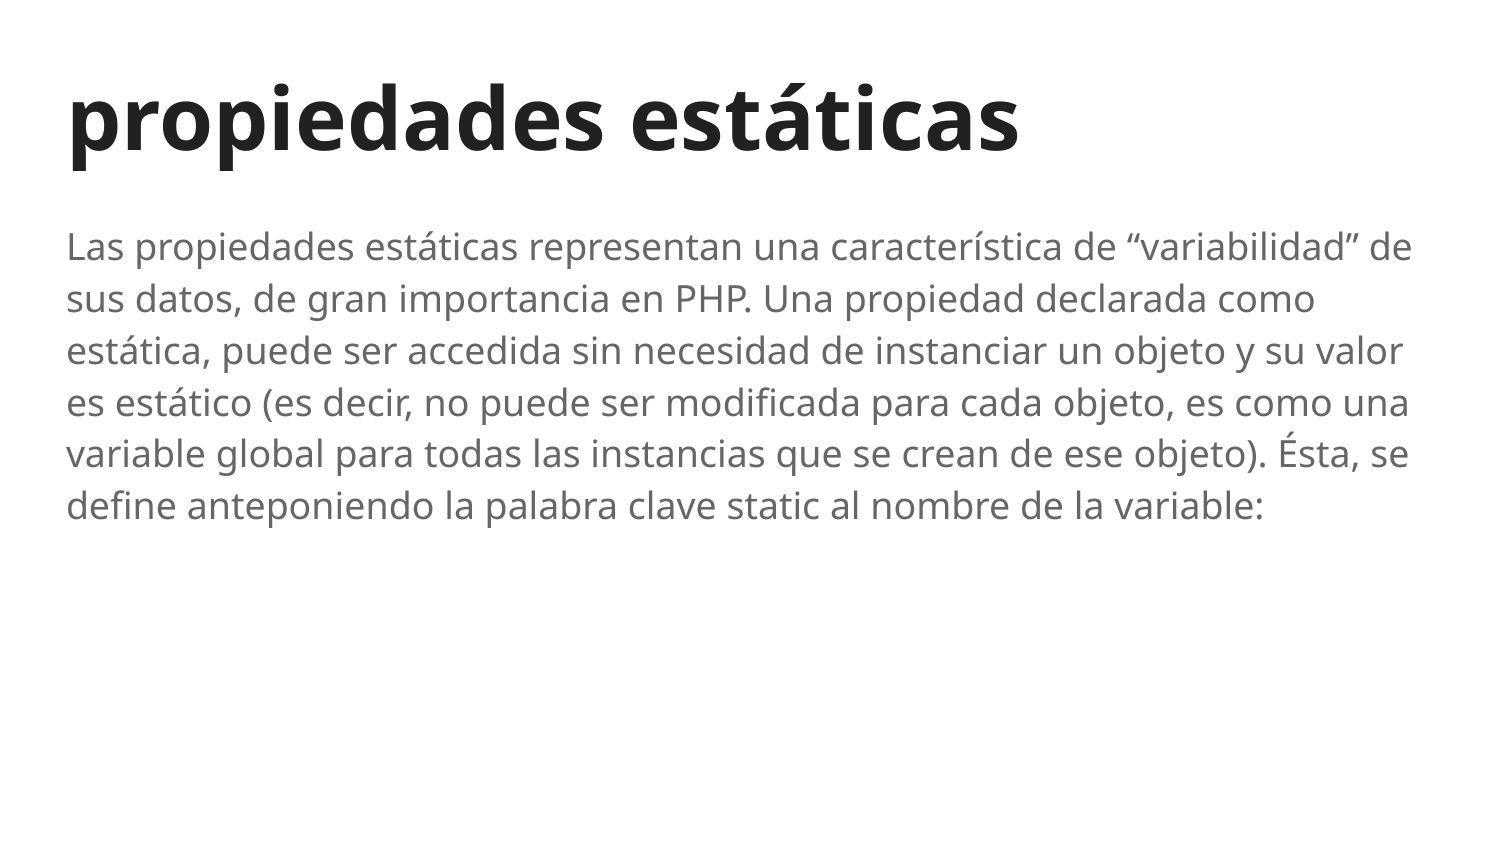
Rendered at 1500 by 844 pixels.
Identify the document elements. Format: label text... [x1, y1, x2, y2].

title propiedades estáticas [51, 48, 1449, 180]
list Las propiedades estáticas representan una característica de “variabilidad” de sus datos, de gran importancia en PHP. Una propiedad declarada como estática, puede ser accedida sin necesidad de instanciar un objeto y su valor es estático (es decir, no puede ser modificada para cada objeto, es como una variable global para todas las instancias que se crean de ese objeto). Ésta, se define anteponiendo la palabra clave static al nombre de la variable: [51, 201, 1449, 750]
